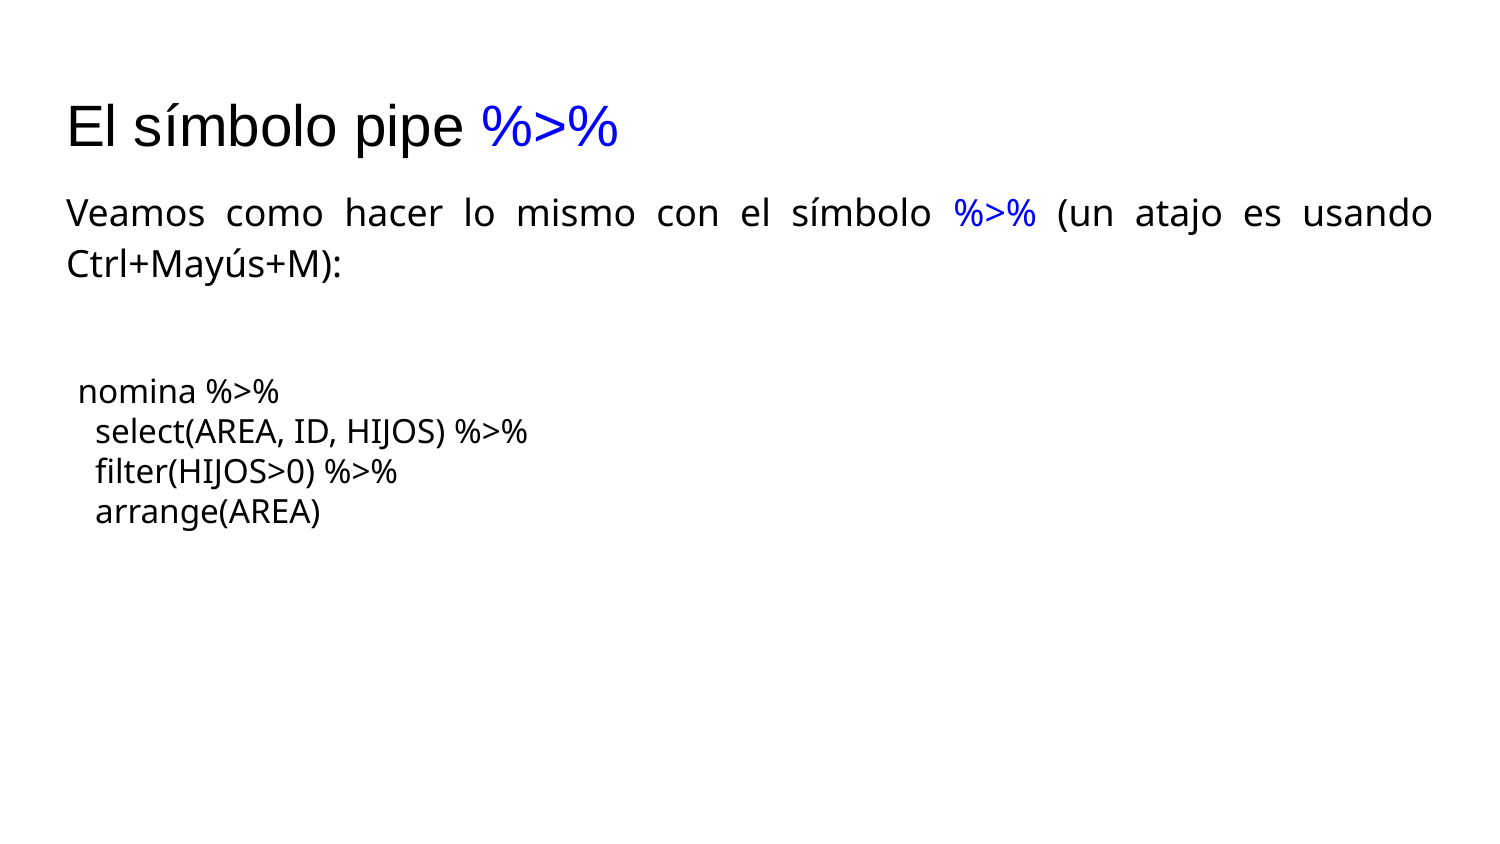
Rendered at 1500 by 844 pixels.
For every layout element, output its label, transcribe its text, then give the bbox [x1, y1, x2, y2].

list Veamos como hacer lo mismo con el símbolo %>% (un atajo es usando Ctrl+Mayús+M): [51, 166, 1449, 300]
title El símbolo pipe %>% [51, 72, 1449, 166]
text_box nomina %>% select(AREA, ID, HIJOS) %>% filter(HIJOS>0) %>% arrange(AREA) [62, 355, 718, 579]
